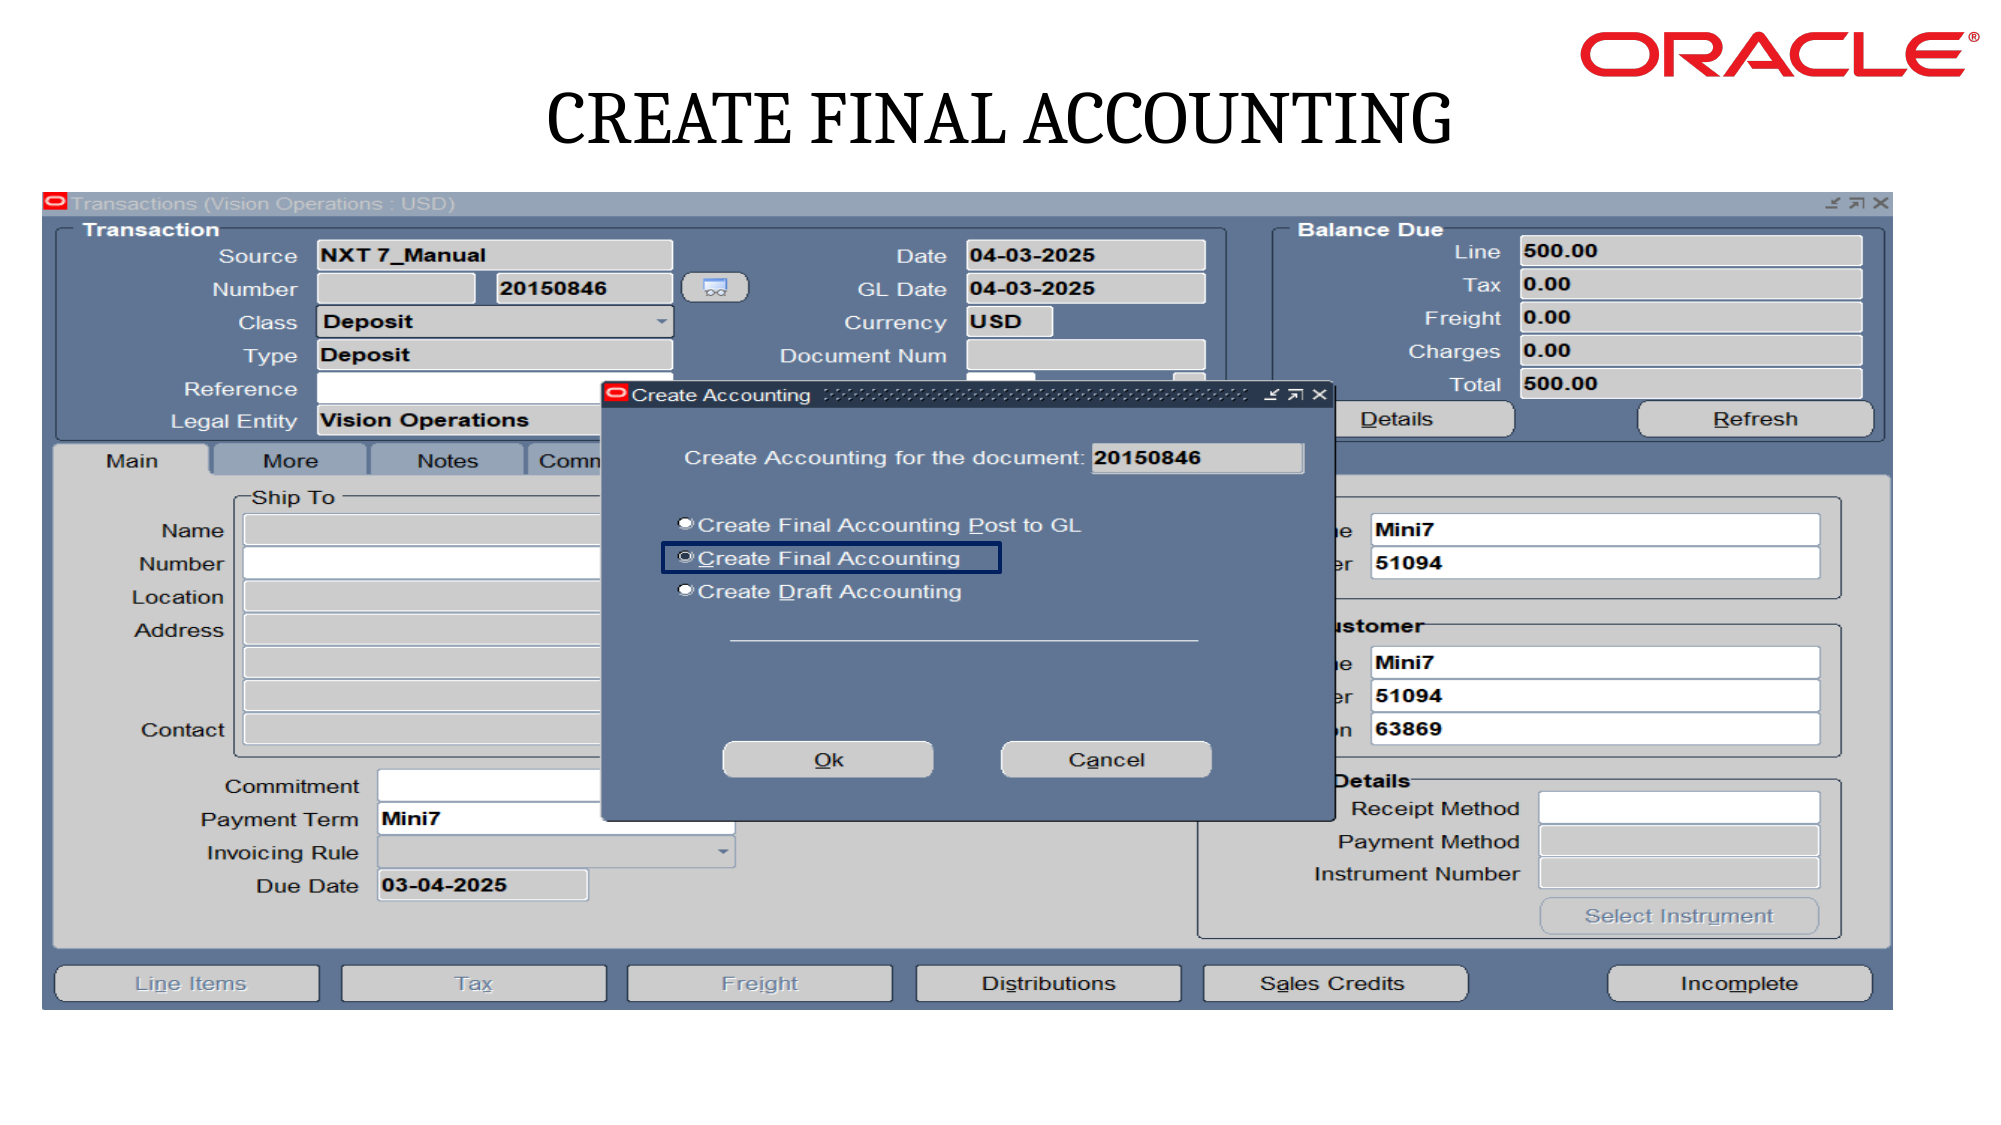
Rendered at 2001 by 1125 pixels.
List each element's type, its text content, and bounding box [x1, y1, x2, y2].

title Create Final Accounting [137, 59, 1863, 179]
picture [42, 192, 1891, 1010]
picture [1558, 3, 2001, 105]
